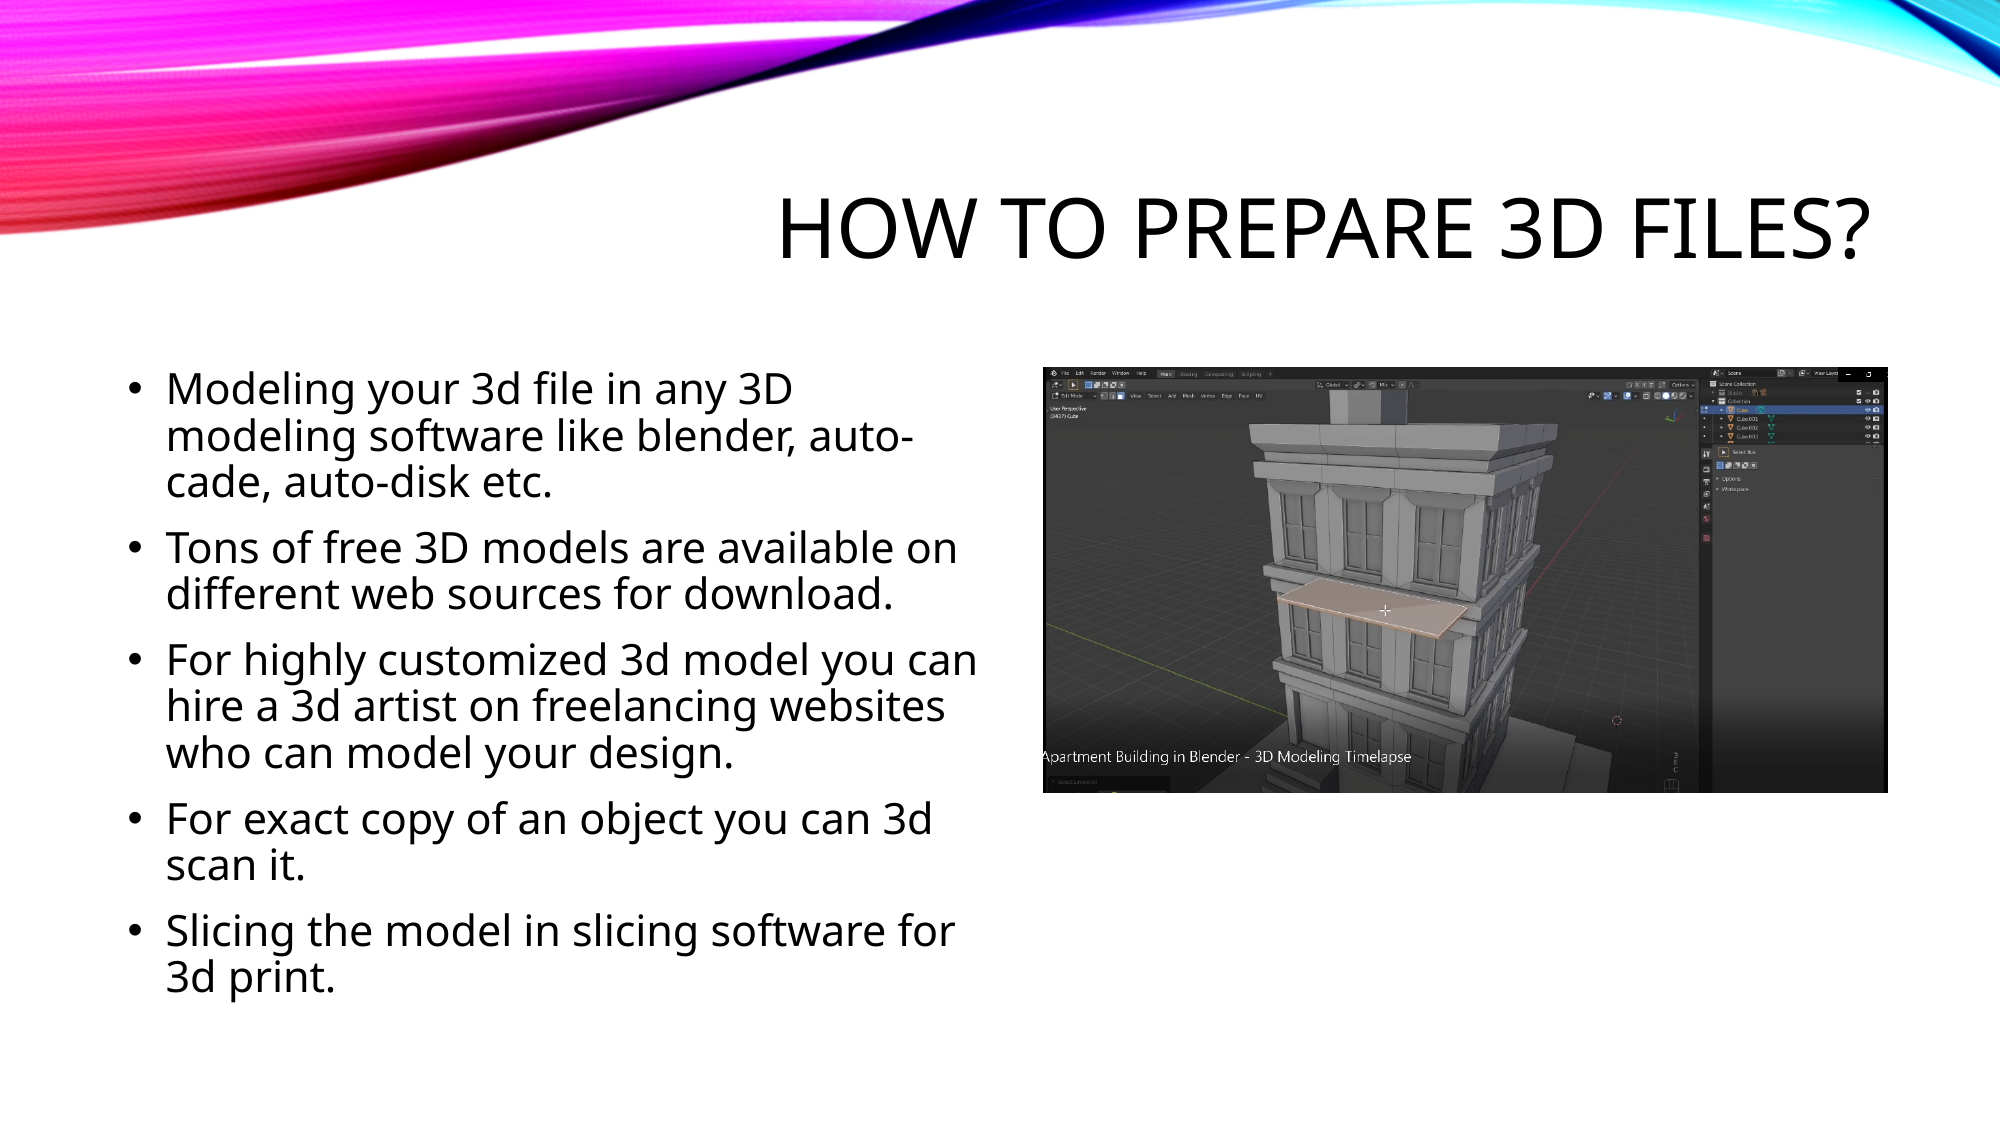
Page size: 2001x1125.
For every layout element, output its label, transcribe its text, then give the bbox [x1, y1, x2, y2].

picture [1043, 367, 1888, 793]
picture [1910, 0, 2000, 45]
picture [0, 0, 2000, 237]
title how to prepare 3d files? [474, 125, 1888, 338]
picture [1890, 0, 2000, 75]
list Modeling your 3d file in any 3D modeling software like blender, auto-cade, auto-disk etc. Tons of free 3D models are available on different web sources for download. For highly customized 3d model you can hire a 3d artist on freelancing websites who can model your design. For exact copy of an object you can 3d scan it. Slicing the model in slicing software for 3d print. [112, 360, 1012, 1021]
